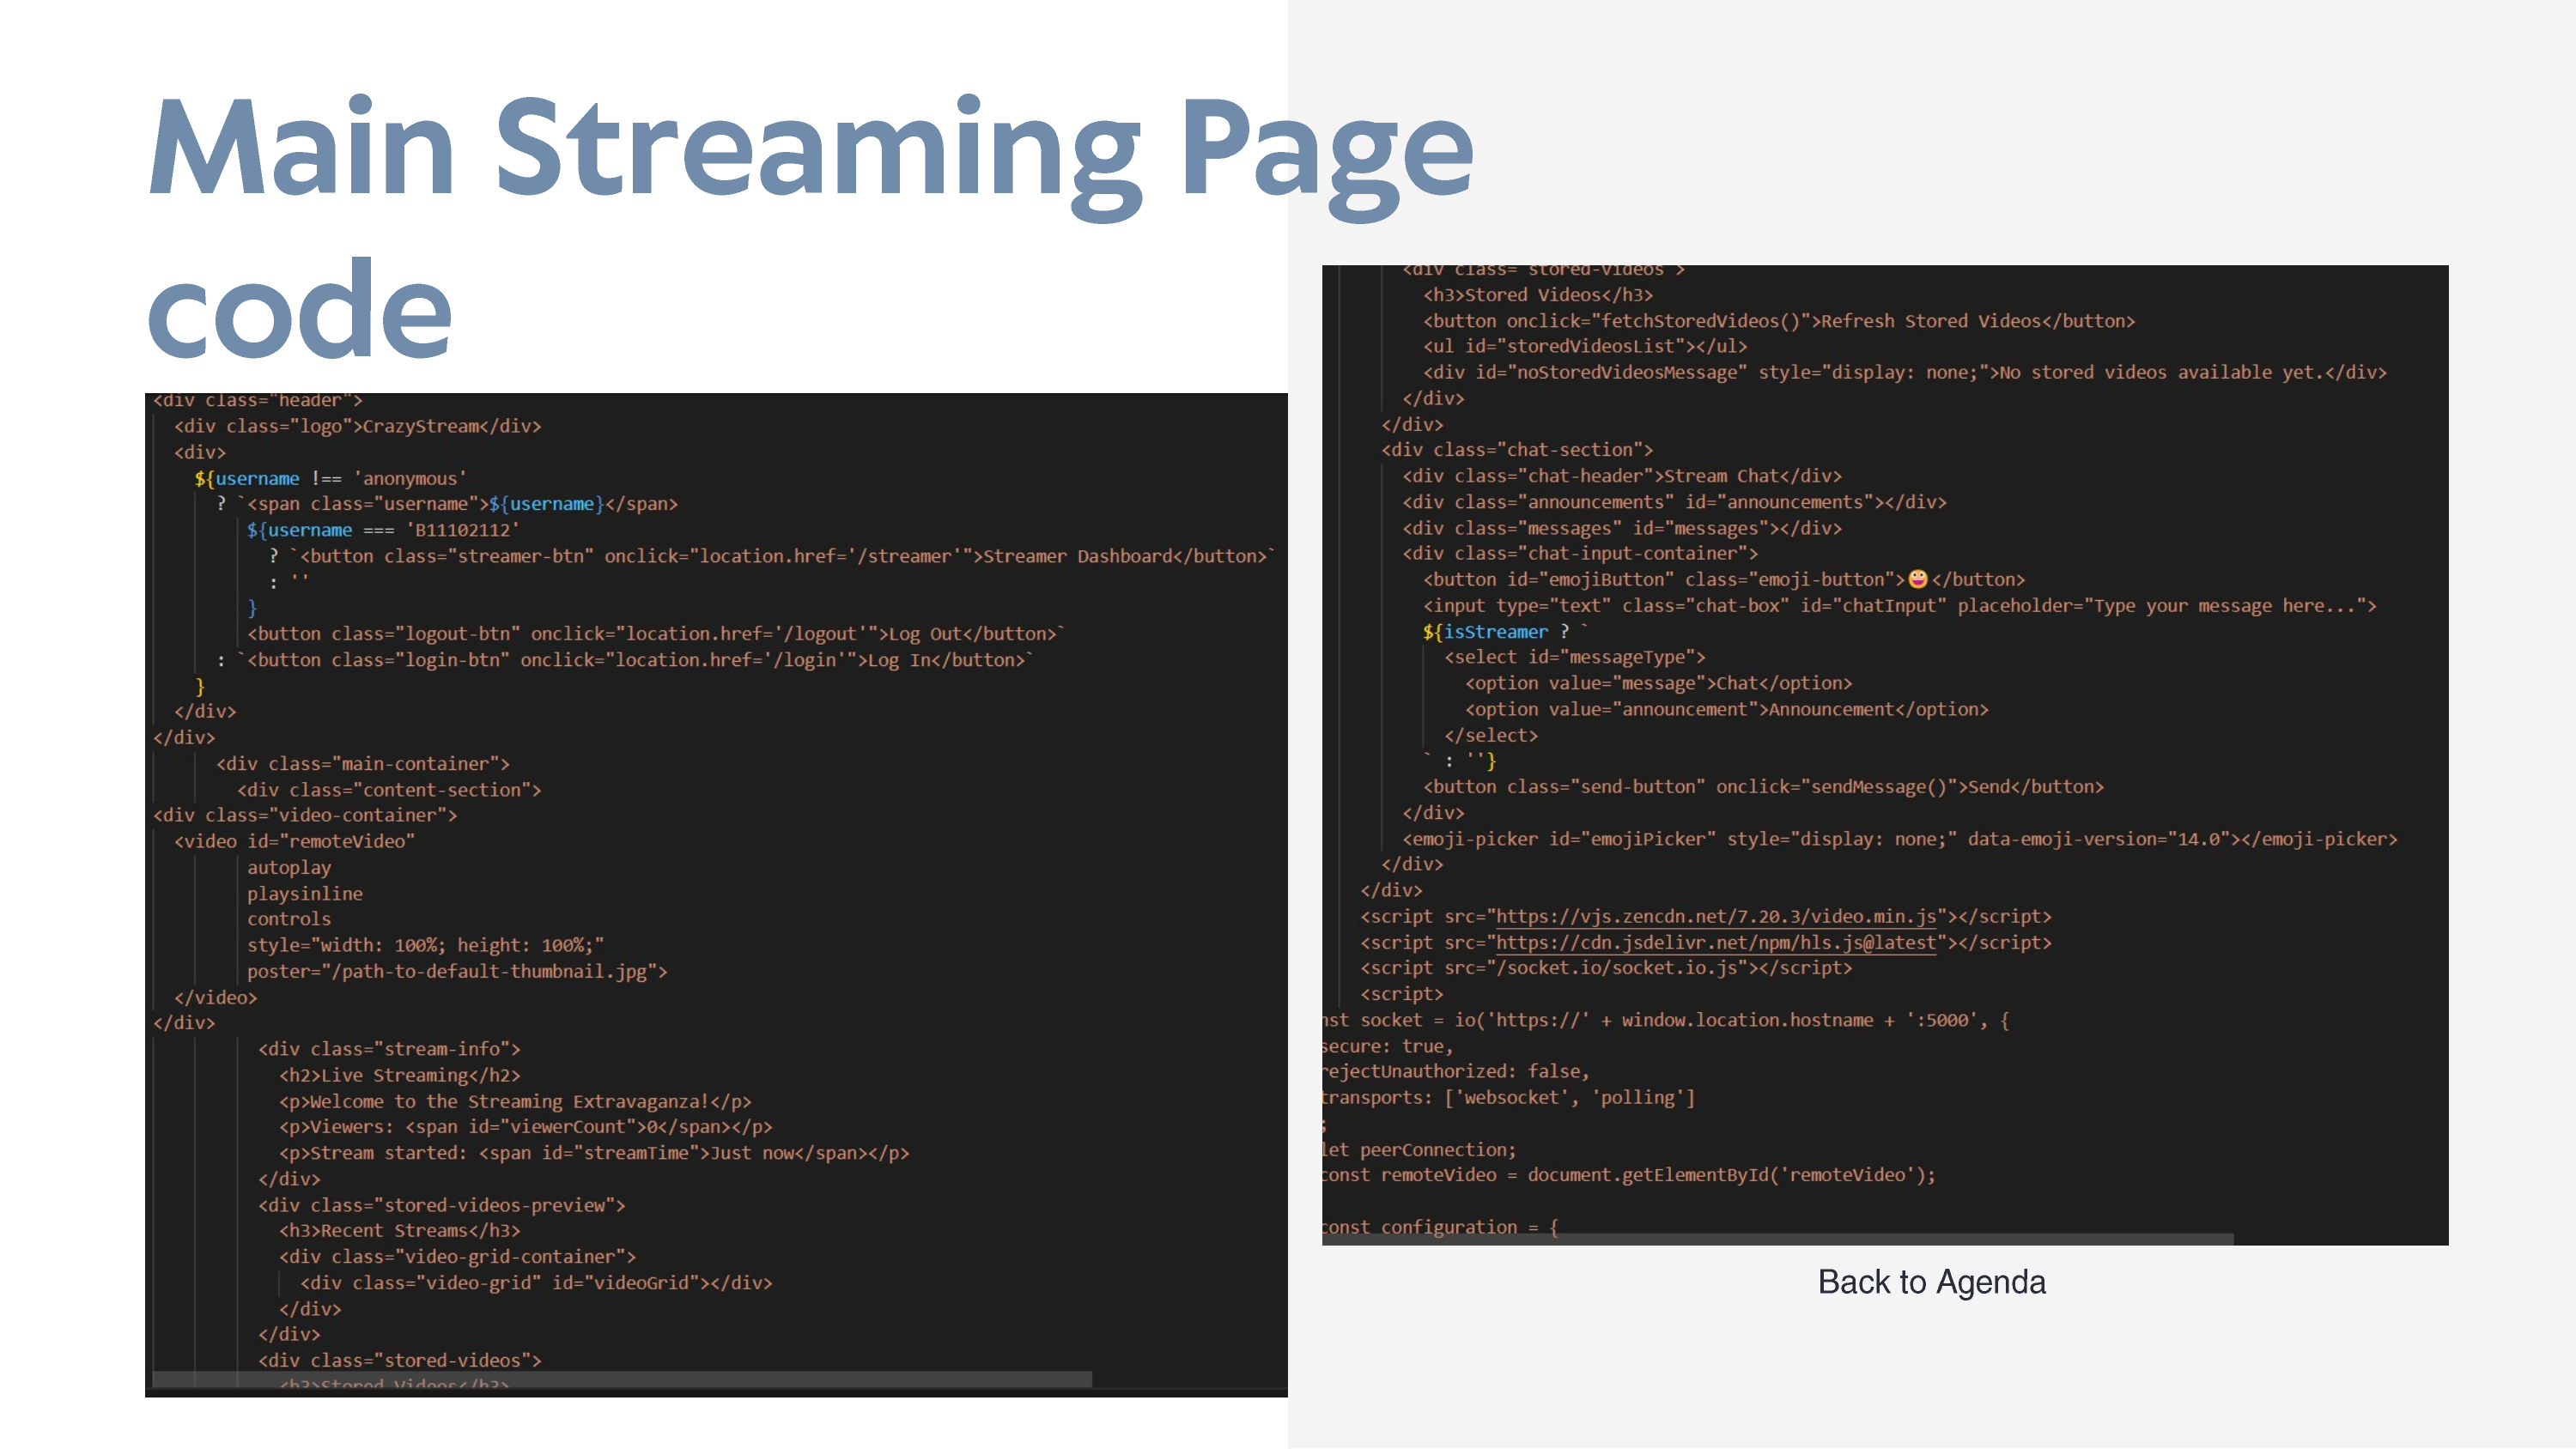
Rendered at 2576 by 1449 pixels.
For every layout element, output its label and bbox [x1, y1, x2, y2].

text_box [144, 0, 2576, 1449]
